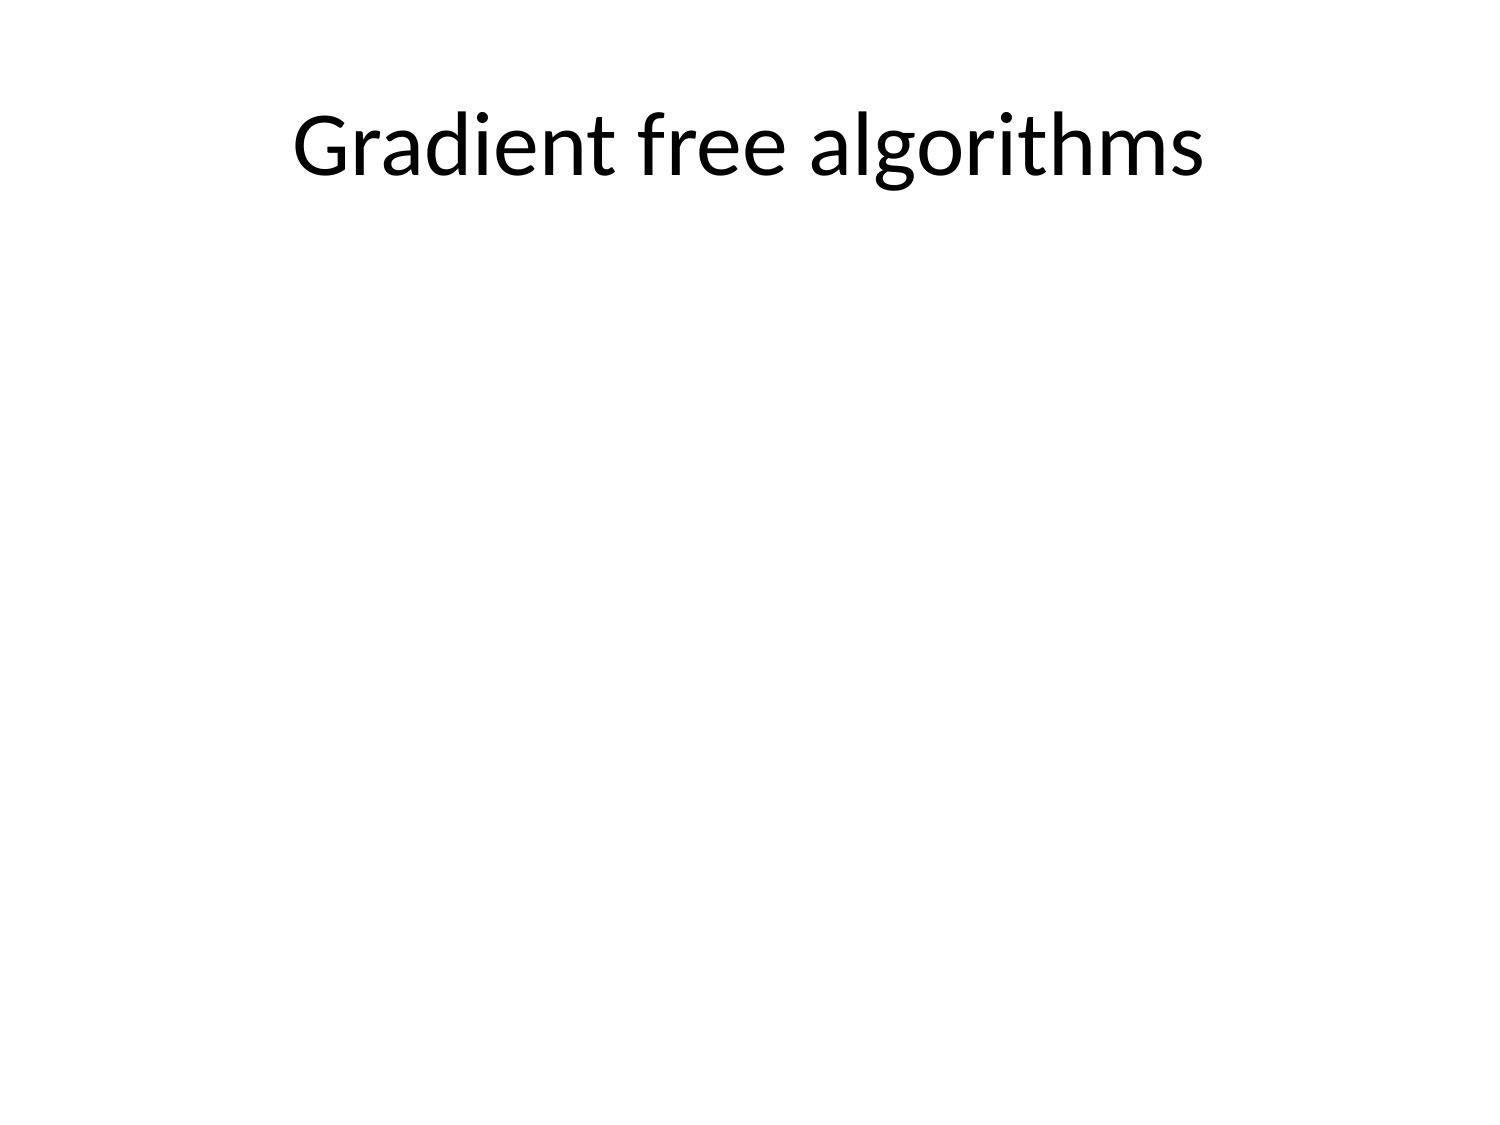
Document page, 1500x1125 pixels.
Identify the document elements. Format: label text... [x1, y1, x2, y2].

title Gradient free algorithms [75, 45, 1425, 233]
